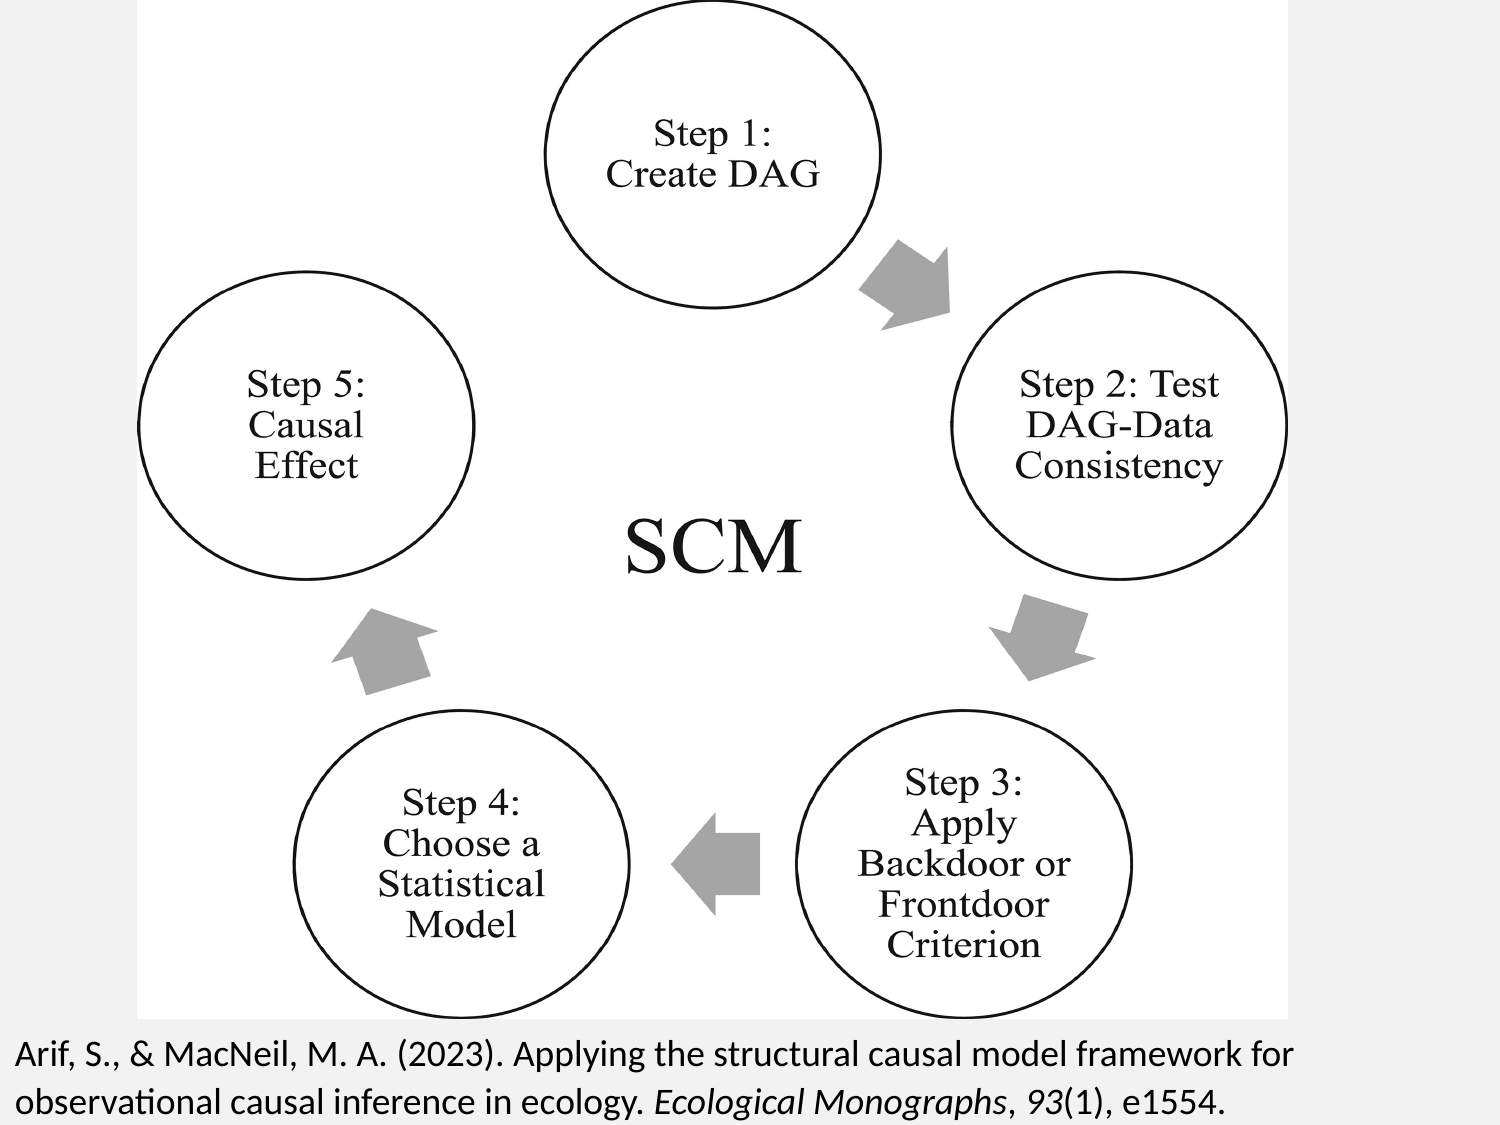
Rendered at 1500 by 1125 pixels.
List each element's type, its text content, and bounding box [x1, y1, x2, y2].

text_box Arif, S., & MacNeil, M. A. (2023). Applying the structural causal model framework for observational causal inference in ecology. Ecological Monographs, 93(1), e1554. [0, 1018, 1500, 1125]
picture [137, 0, 1288, 1019]
